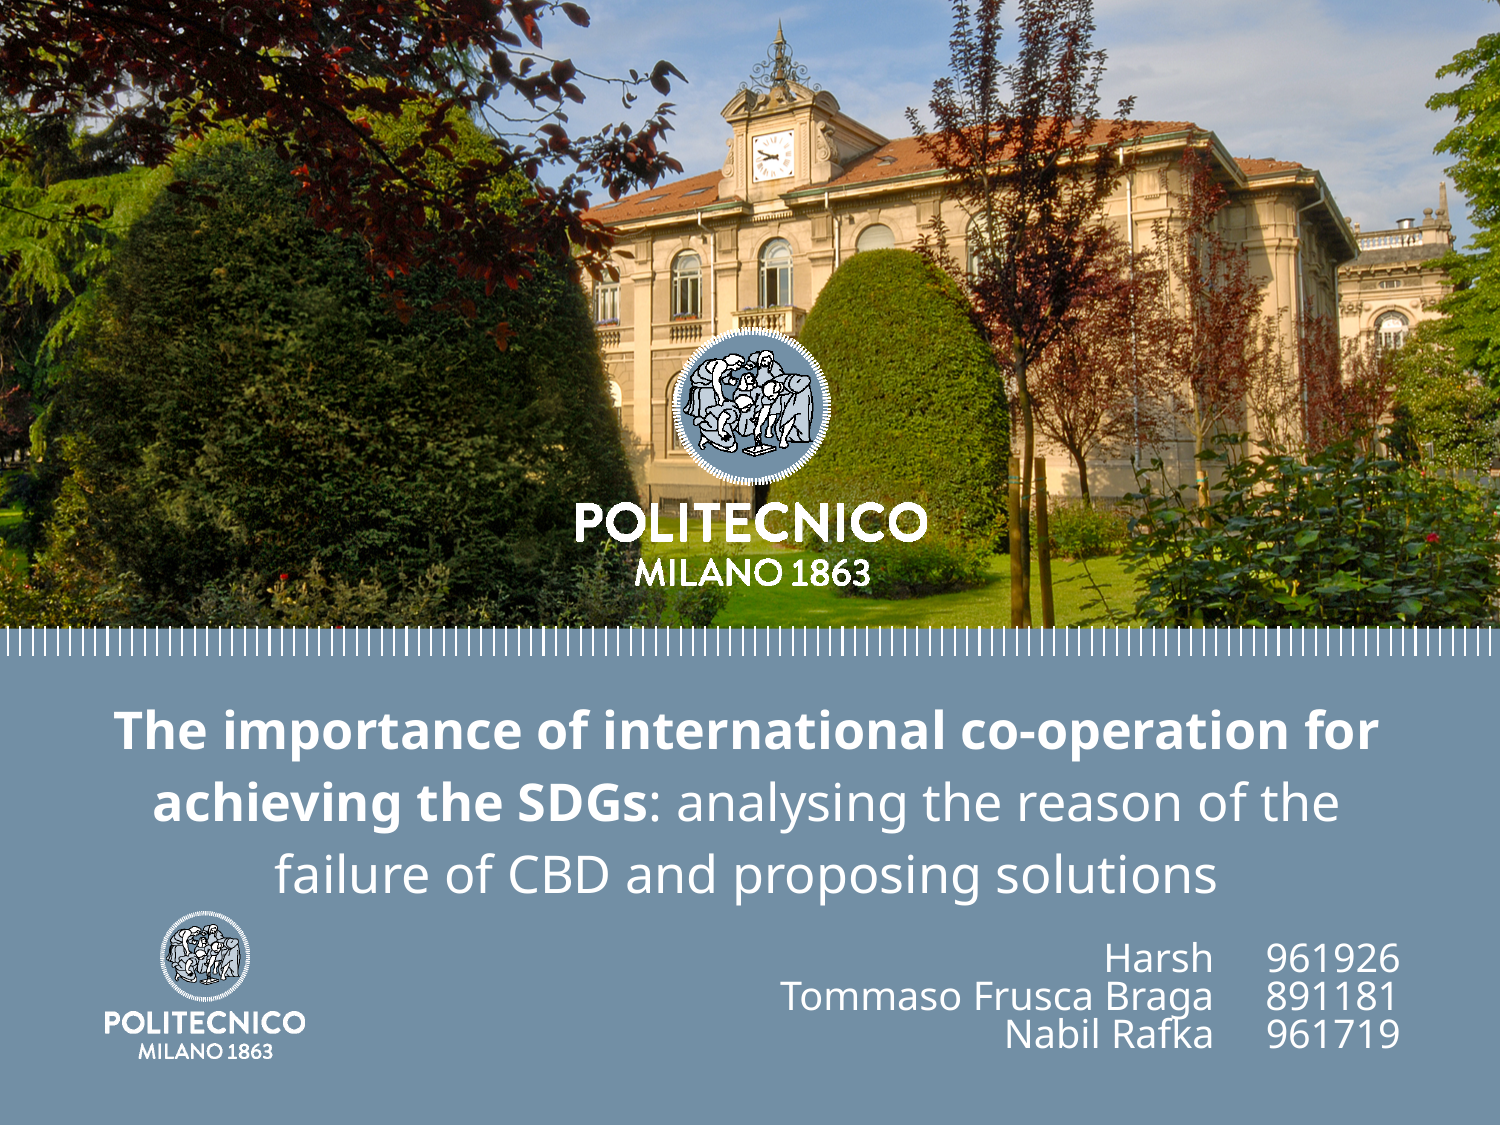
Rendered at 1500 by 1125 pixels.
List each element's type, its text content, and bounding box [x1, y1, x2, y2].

text_box [0, 688, 1500, 1125]
picture [0, 0, 1500, 681]
picture [104, 911, 305, 1060]
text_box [7, 625, 1491, 656]
text_box The importance of international co-operation for achieving the SDGs: analysing the reason of the failure of CBD and proposing solutions [78, 689, 1416, 912]
text_box Harsh 961926 Tommaso Frusca Braga 891181 Nabil Rafka 961719 [140, 934, 1416, 1071]
